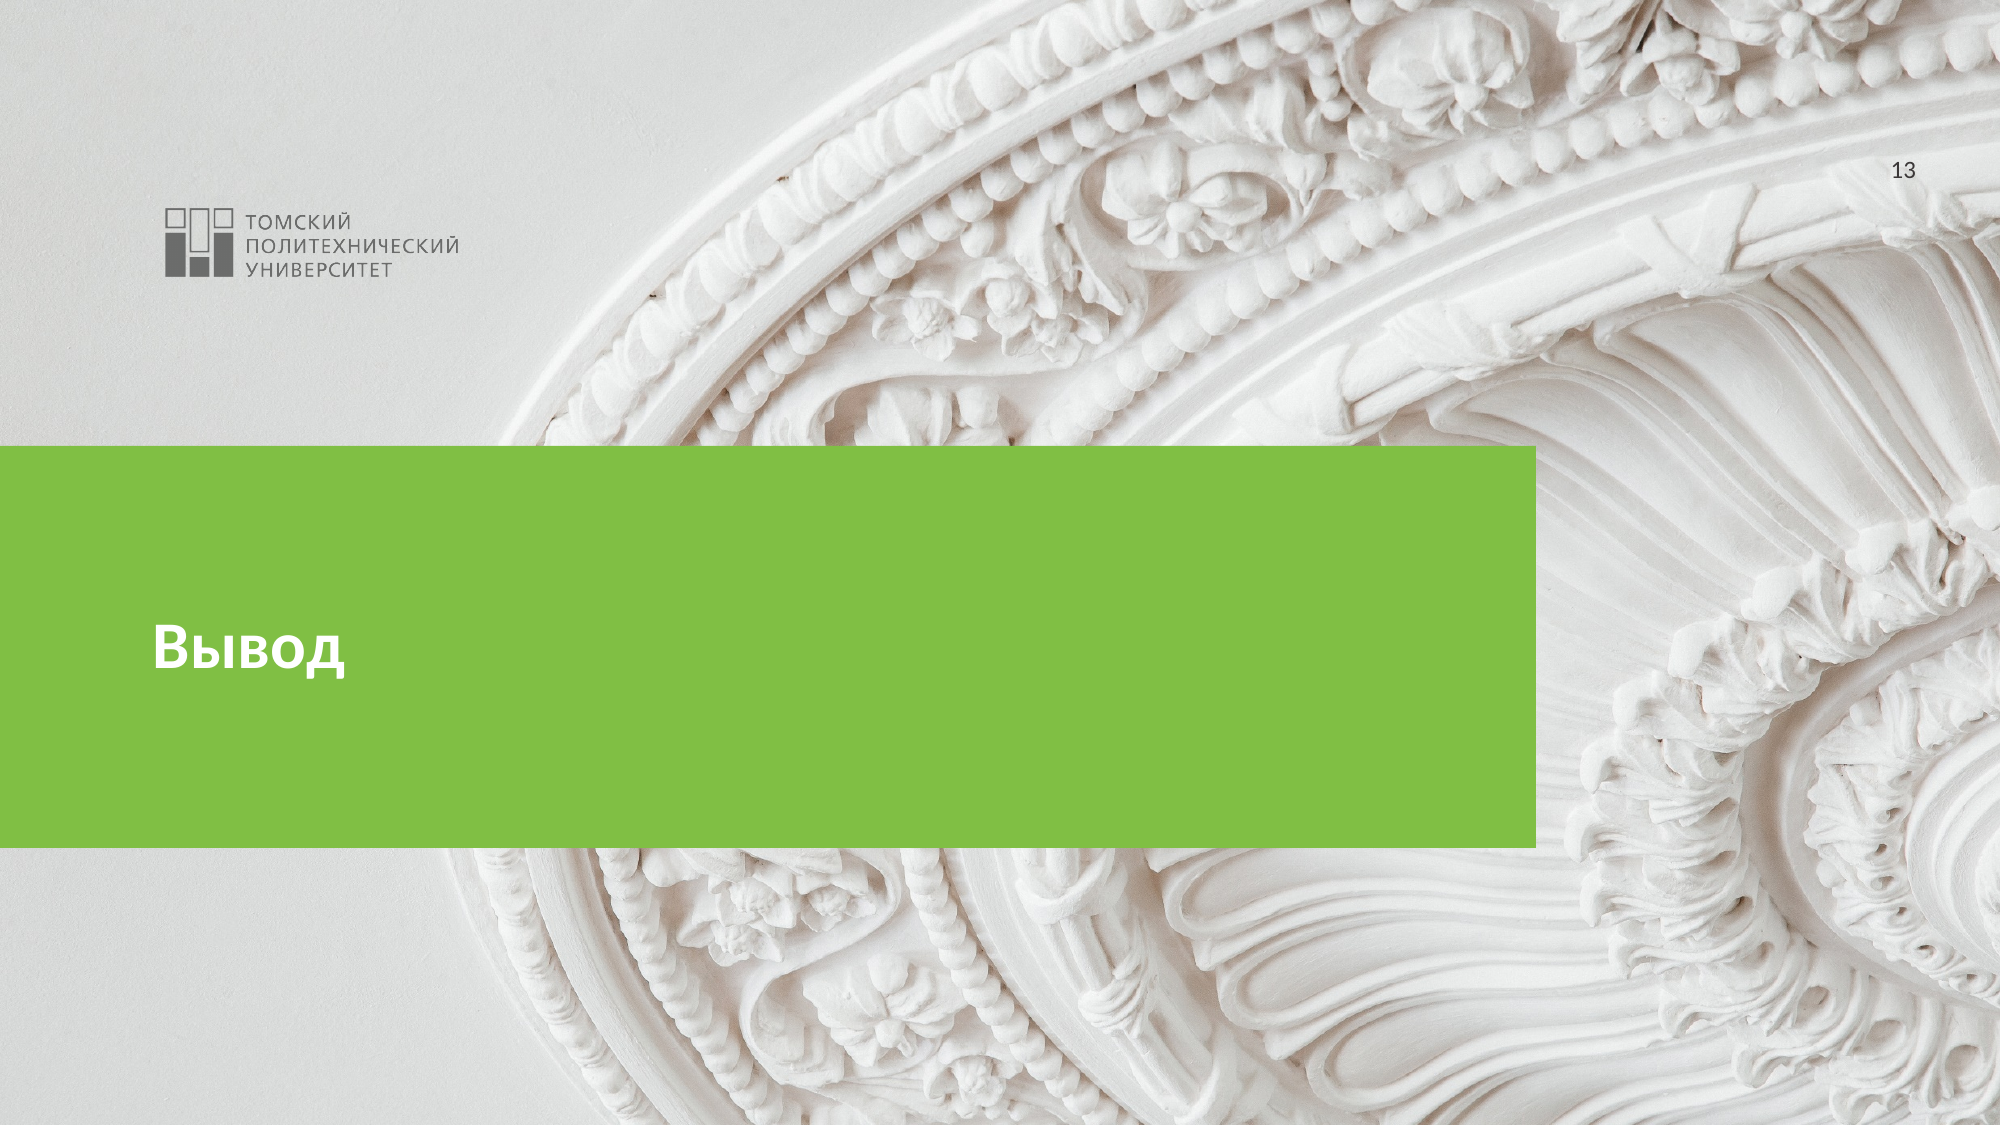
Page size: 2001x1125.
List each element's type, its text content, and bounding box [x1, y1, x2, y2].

title Вывод [137, 445, 1536, 848]
picture [0, 0, 2000, 1125]
